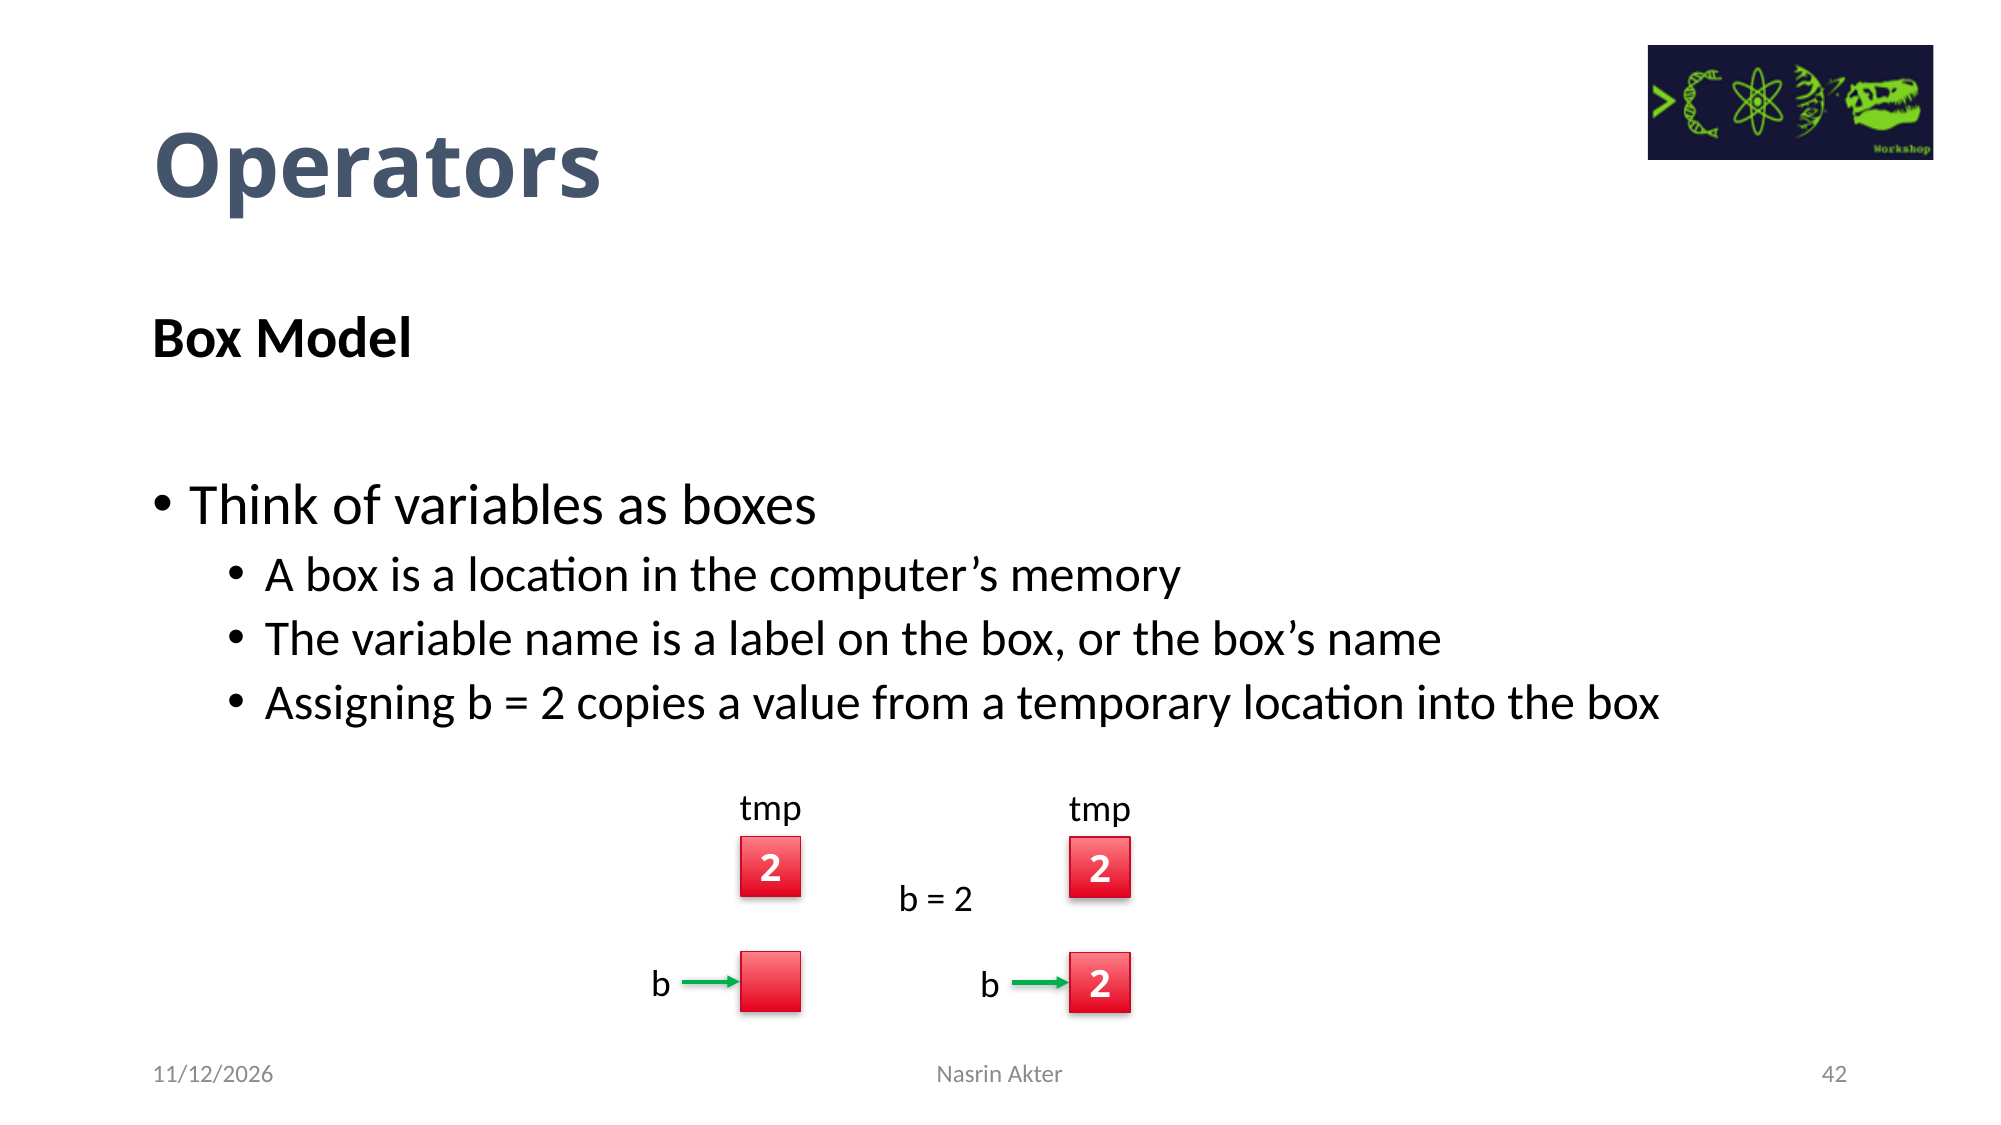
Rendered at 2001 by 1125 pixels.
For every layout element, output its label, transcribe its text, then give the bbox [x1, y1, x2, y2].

title Operators [137, 59, 1863, 278]
slide_number 42 [1412, 1042, 1863, 1103]
picture [1647, 45, 1934, 160]
list Box Model Think of variables as boxes A box is a location in the computer’s memory The variable name is a label on the box, or the box’s name Assigning b = 2 copies a value from a temporary location into the box [137, 299, 1863, 1014]
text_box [618, 775, 1151, 1014]
footer Nasrin Akter [662, 1042, 1338, 1103]
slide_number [137, 1042, 588, 1103]
